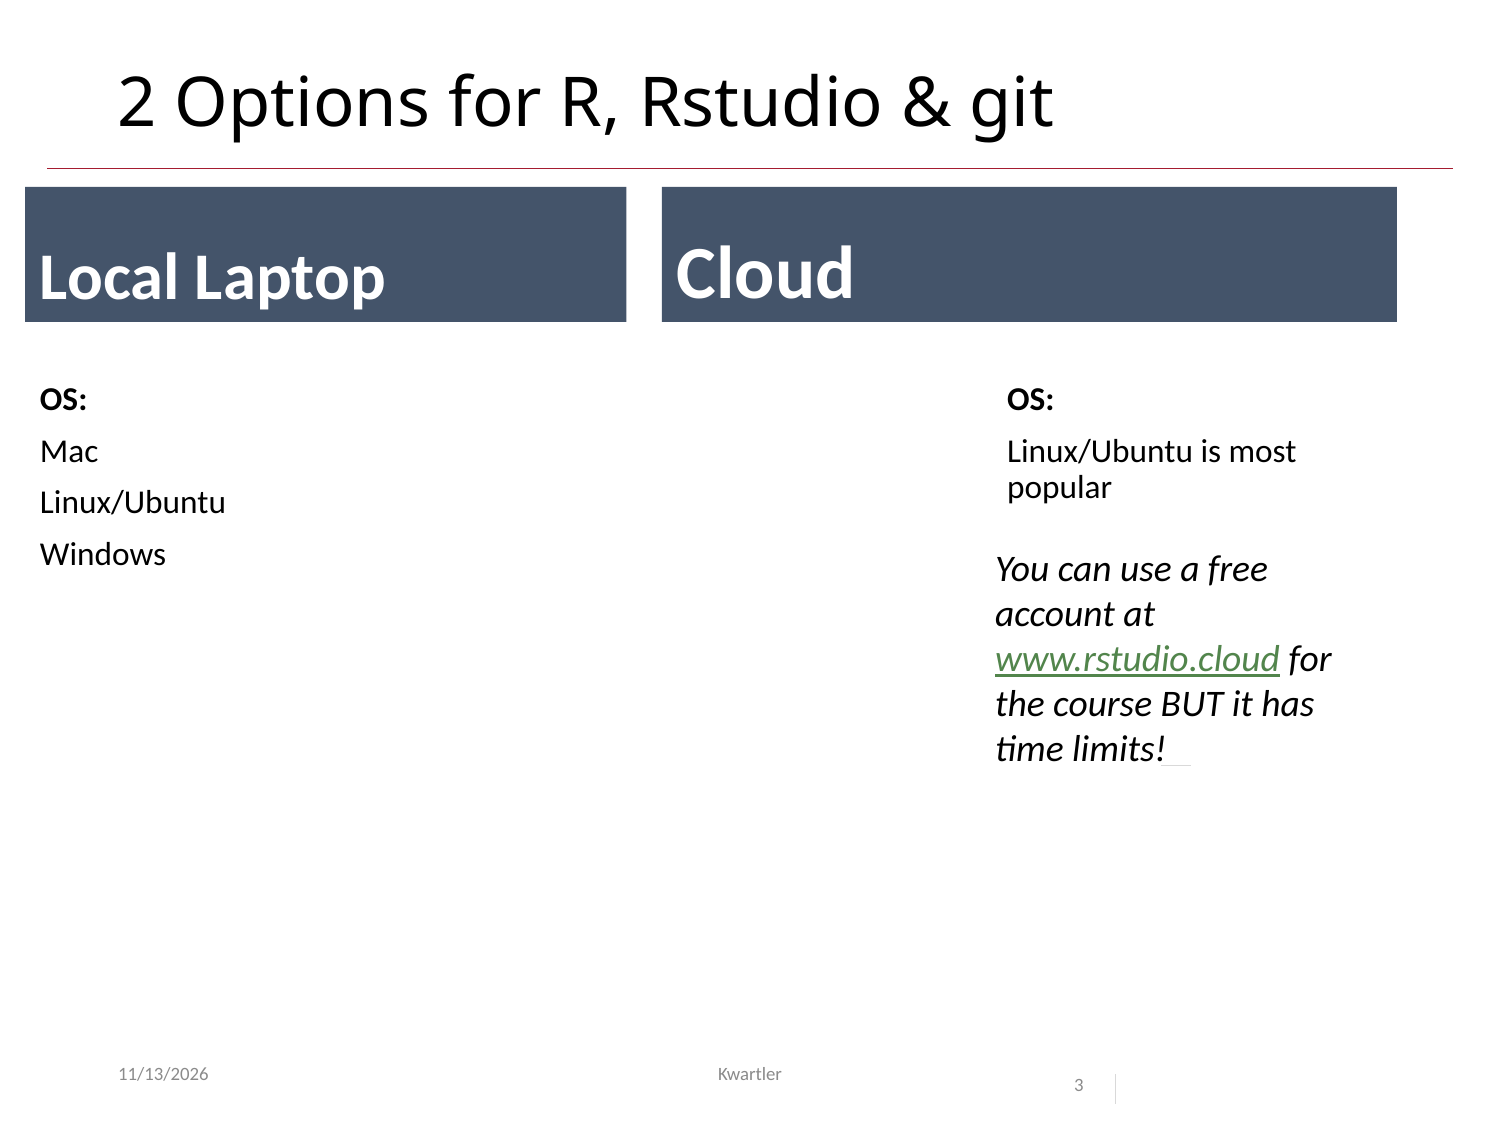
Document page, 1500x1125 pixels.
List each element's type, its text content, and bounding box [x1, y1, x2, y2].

list Cloud [661, 186, 1397, 322]
list OS: Linux/Ubuntu is most popular [992, 374, 1397, 512]
title 2 Options for R, Rstudio & git [103, 59, 1397, 157]
list Local Laptop [25, 186, 627, 322]
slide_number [103, 1042, 441, 1103]
text_box You can use a free account at www.rstudio.cloud for the course BUT it has time limits! [980, 536, 1392, 777]
list OS: Mac Linux/Ubuntu Windows [25, 374, 430, 633]
footer Kwartler [496, 1042, 1004, 1103]
slide_number 3 [1059, 1042, 1200, 1103]
